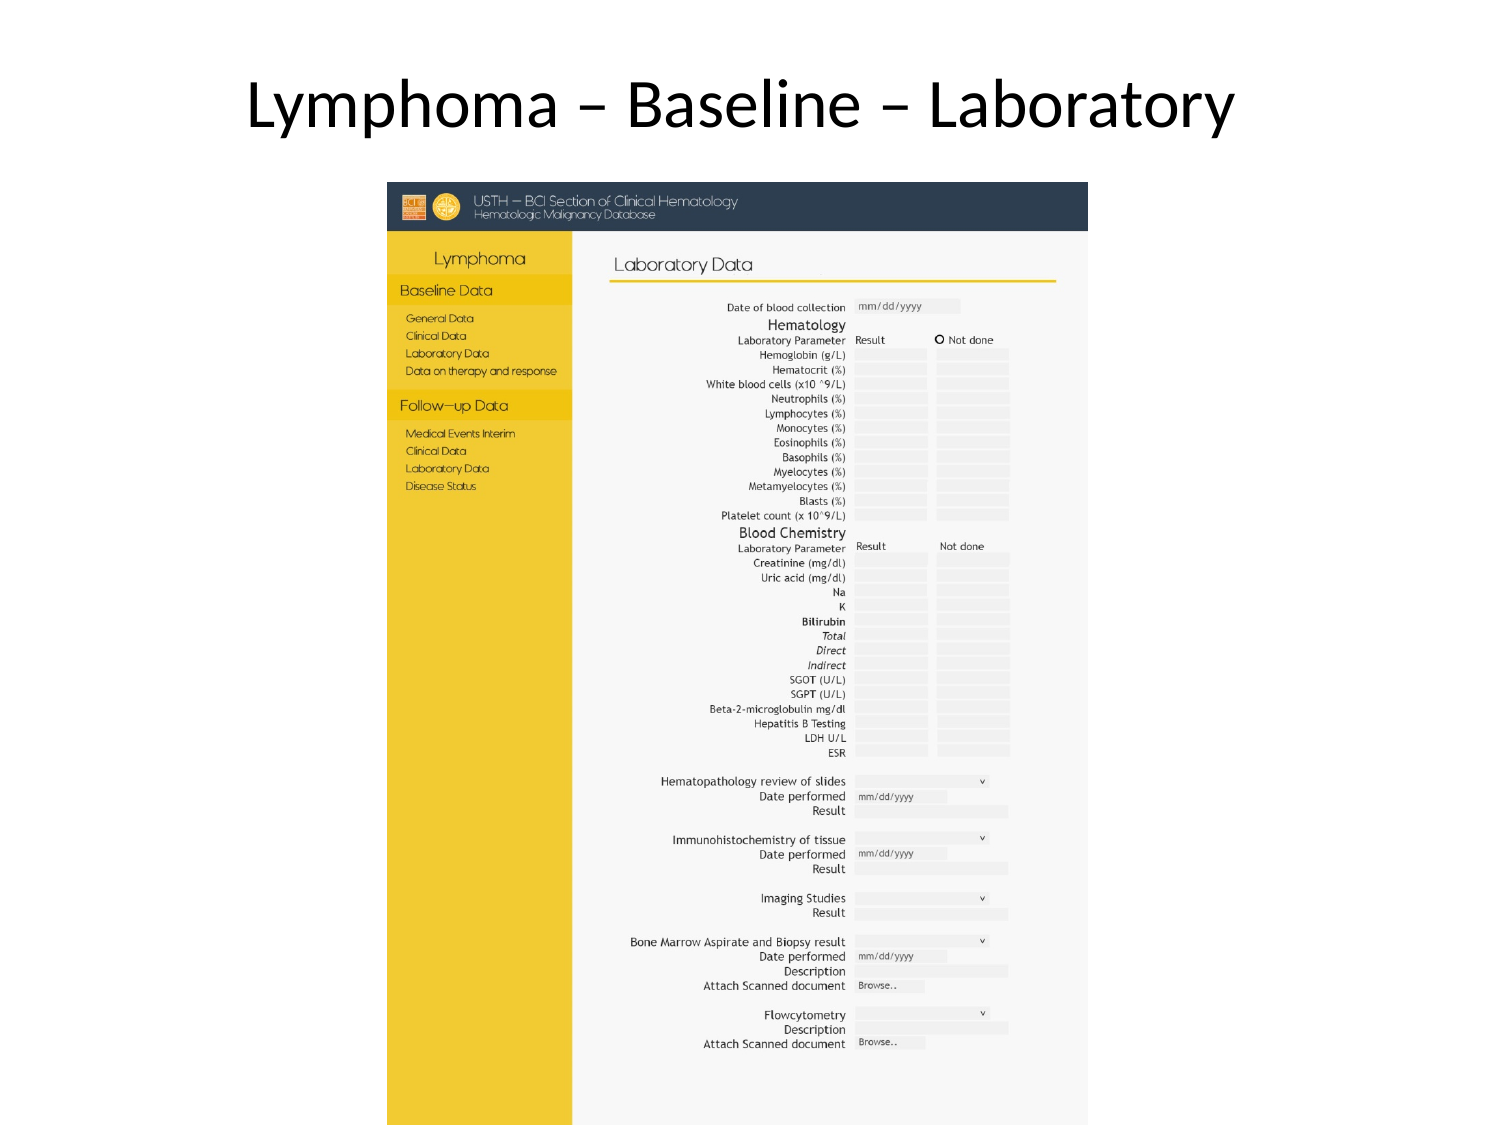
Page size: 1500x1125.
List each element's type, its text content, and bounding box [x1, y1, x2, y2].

title Lymphoma – Baseline – Laboratory [112, 50, 1388, 150]
picture [387, 182, 1088, 1125]
